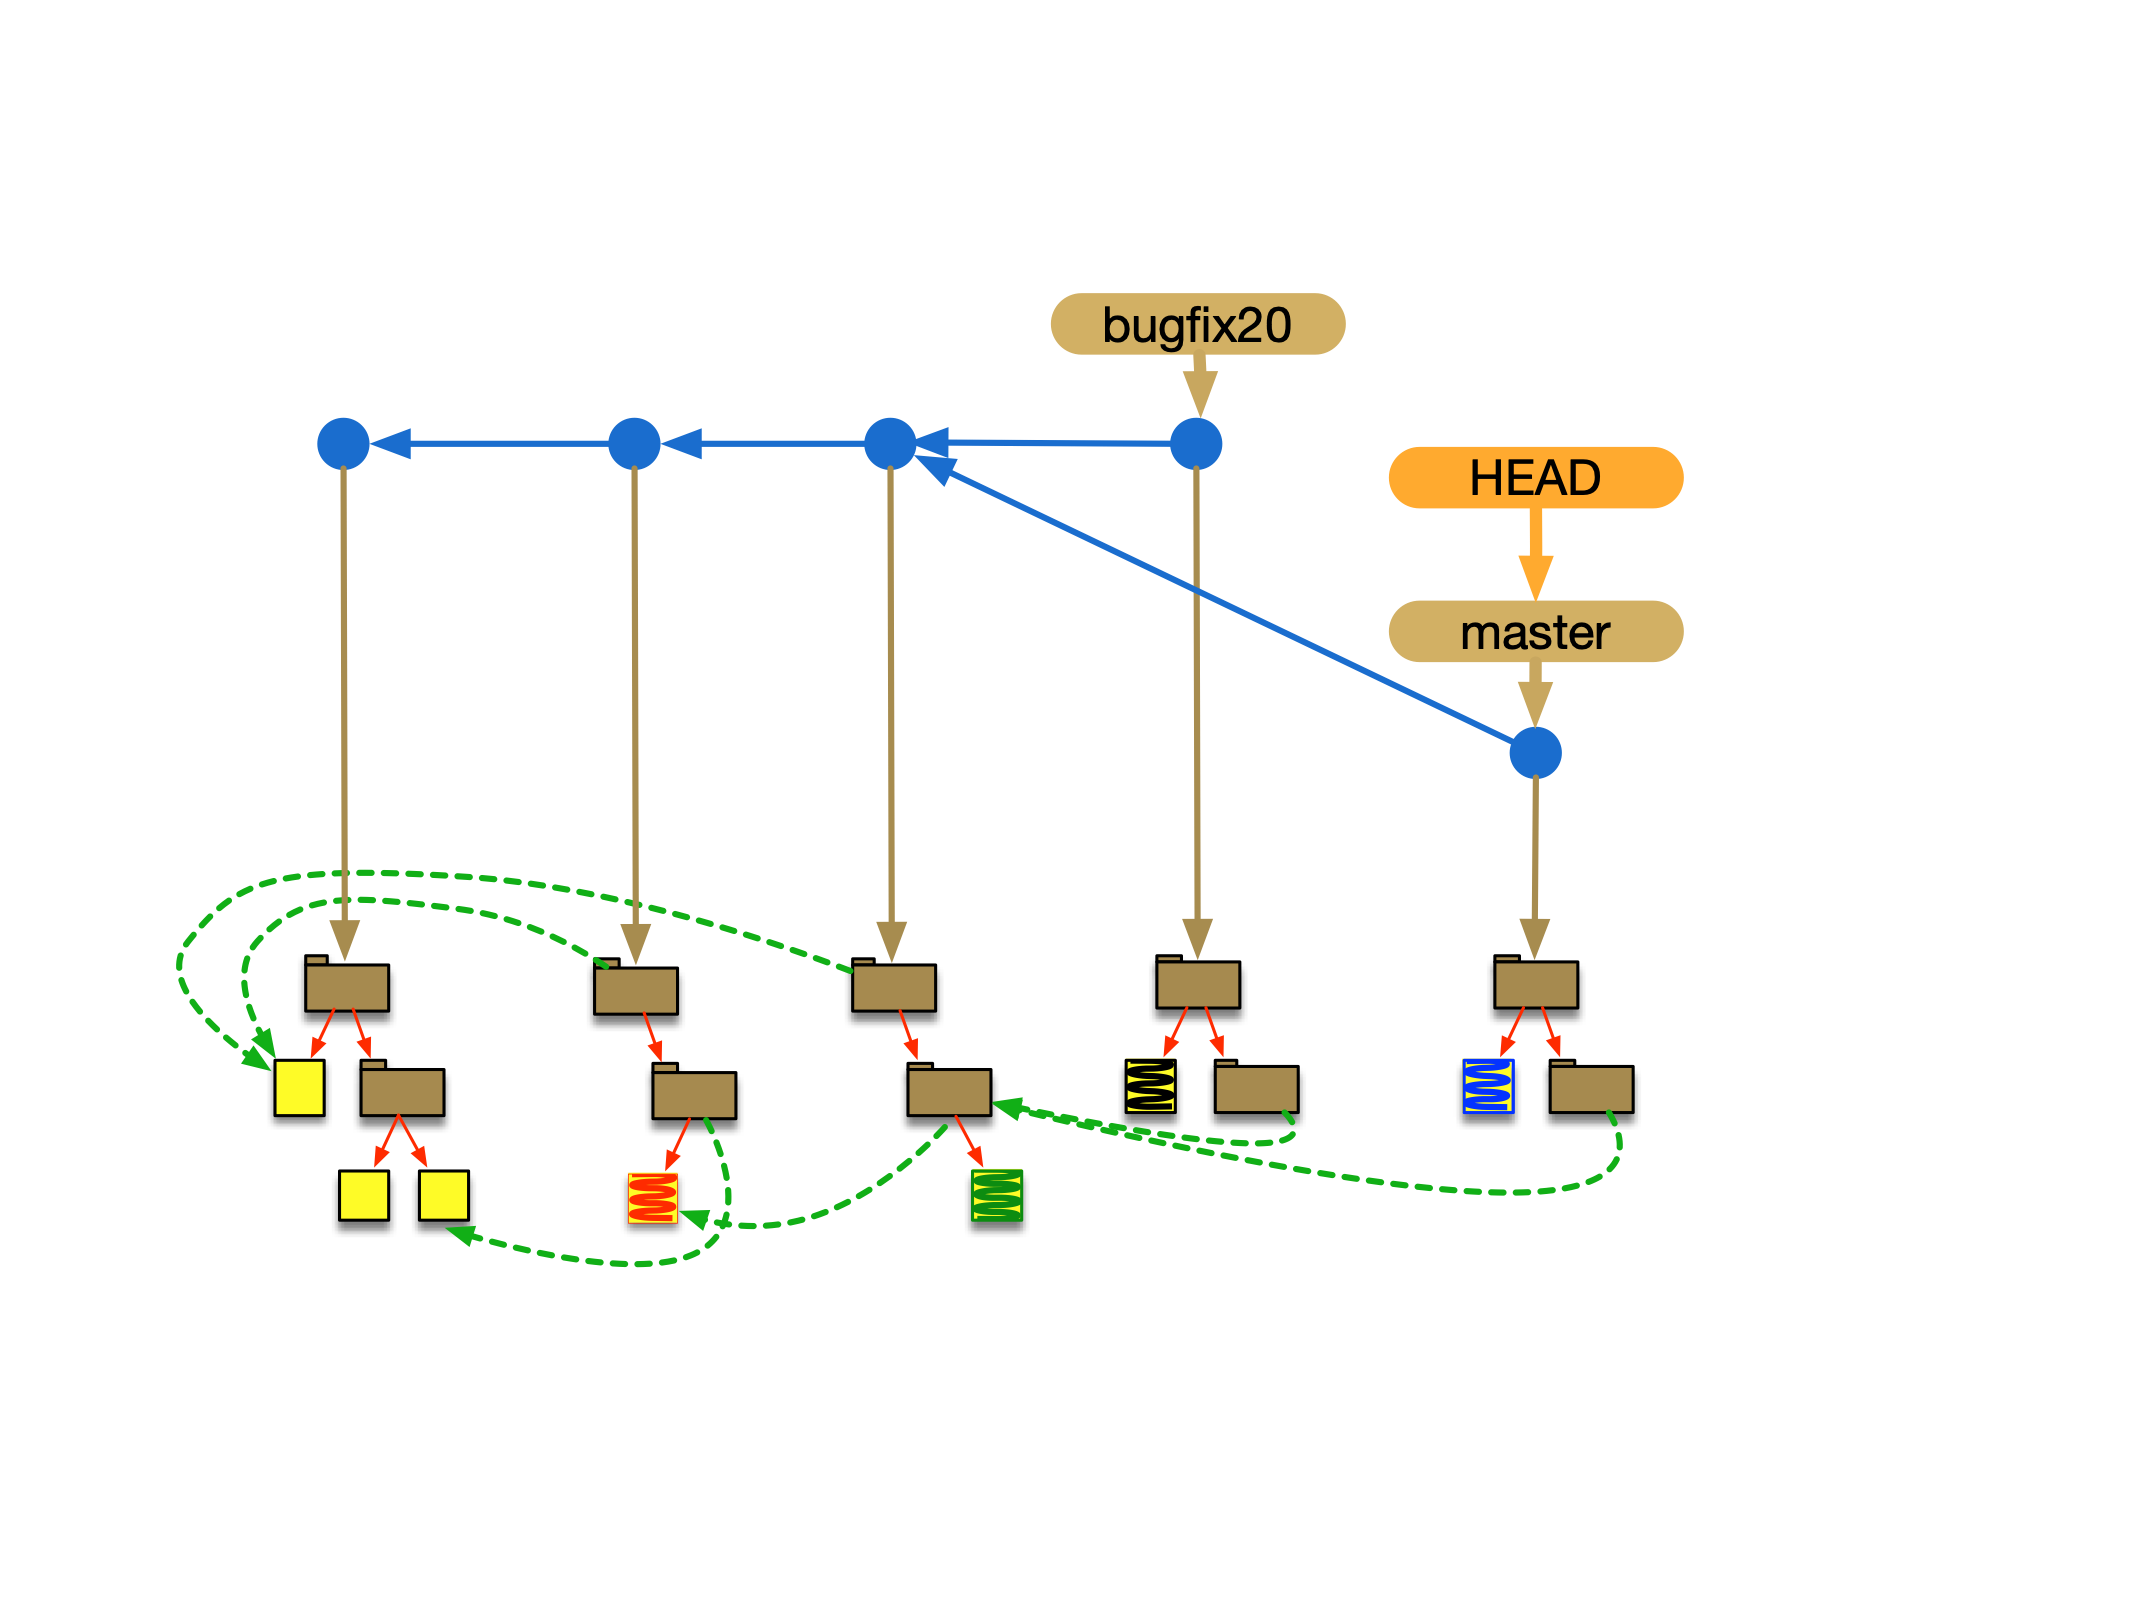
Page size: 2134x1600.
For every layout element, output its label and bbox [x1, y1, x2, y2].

picture [168, 287, 1690, 1274]
